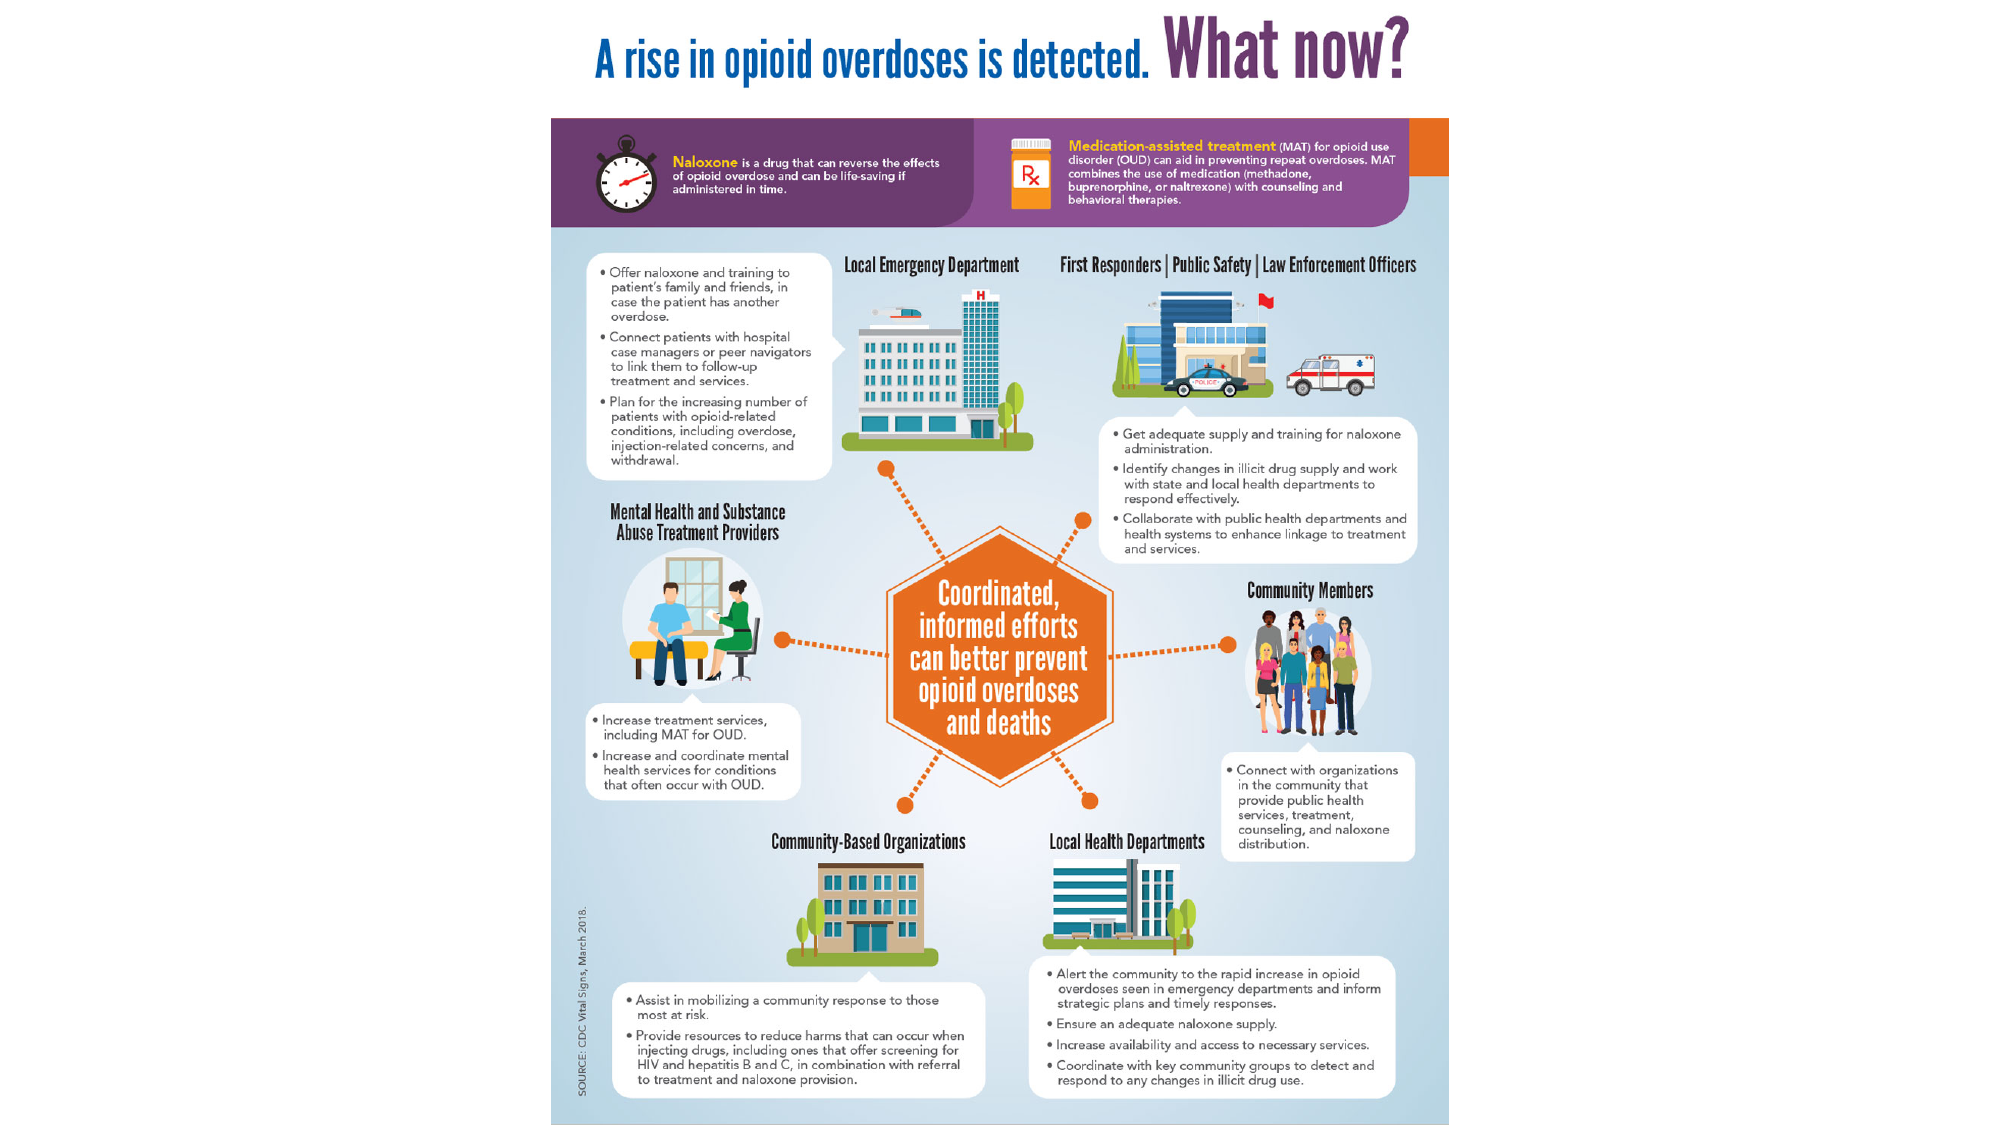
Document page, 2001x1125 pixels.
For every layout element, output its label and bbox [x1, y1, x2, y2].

picture [551, 0, 1449, 1125]
